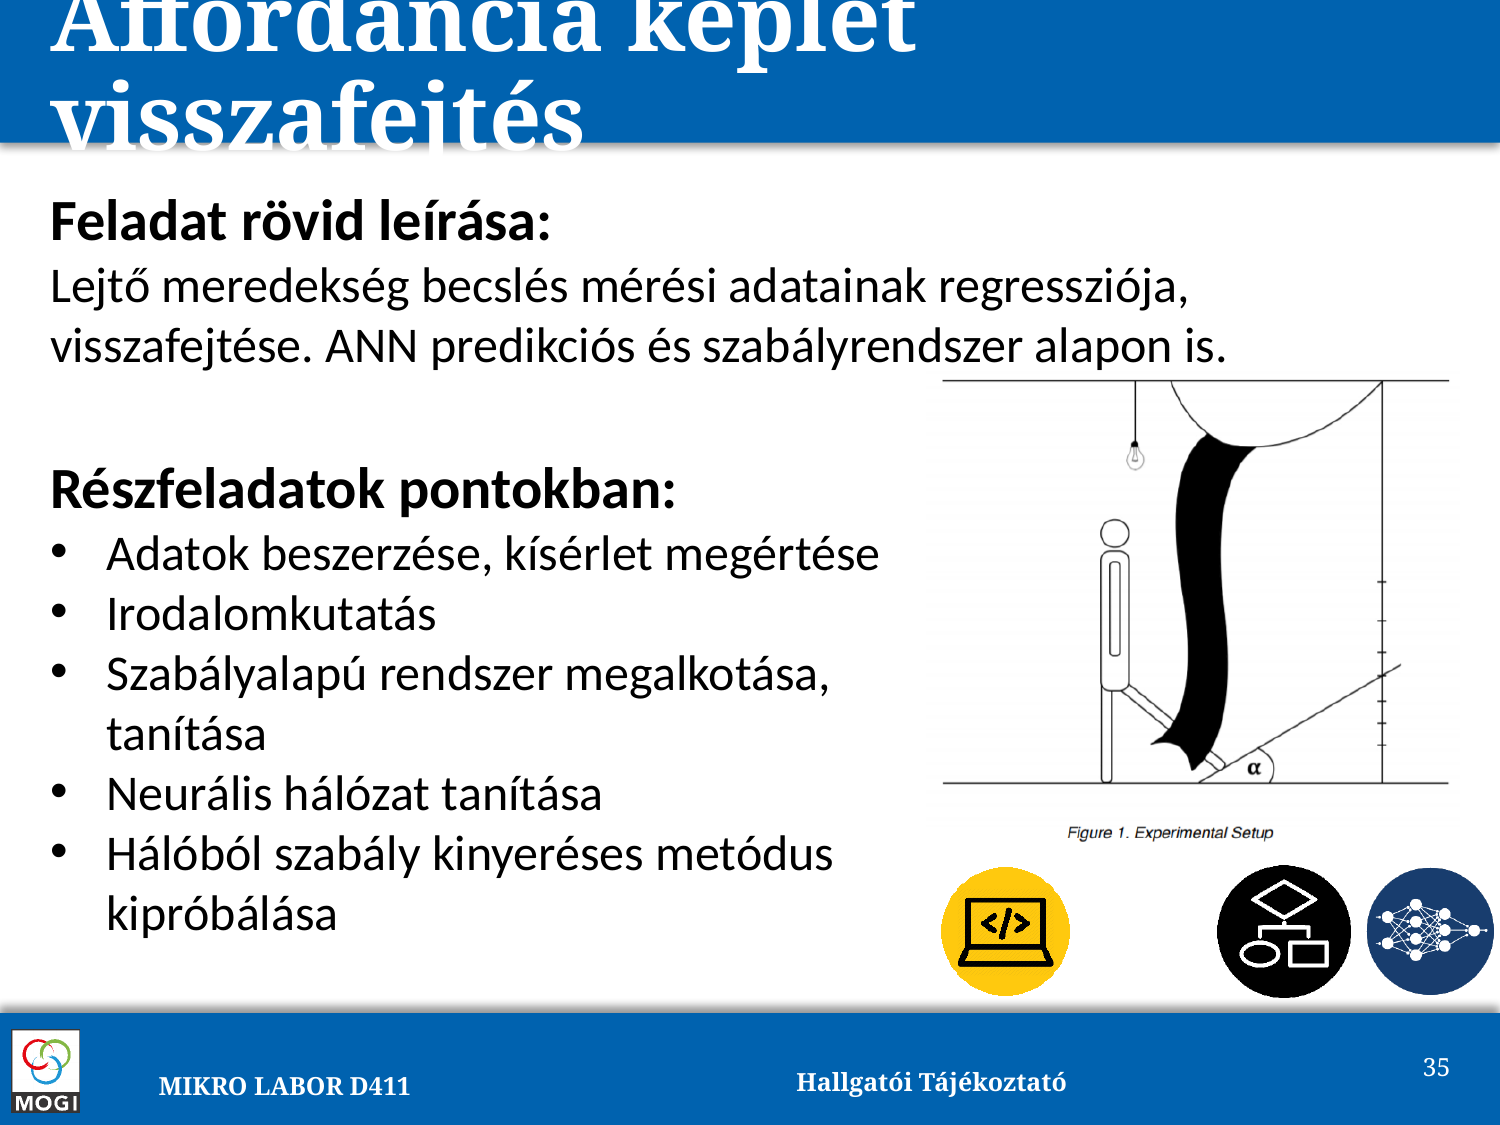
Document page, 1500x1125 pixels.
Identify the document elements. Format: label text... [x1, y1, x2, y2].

footer Hallgatói Tájékoztató [490, 1029, 1374, 1109]
picture [940, 865, 1072, 998]
picture [11, 1029, 80, 1113]
slide_number MIKRO Labor D411 [91, 1029, 479, 1109]
picture [1363, 864, 1497, 998]
picture [1217, 865, 1351, 998]
text_box Feladat rövid leírása: Lejtő meredekség becslés mérési adatainak regressziója, visszafejtése. ANN predikciós és szabályrendszer alapon is. [35, 174, 1474, 380]
picture [917, 362, 1460, 863]
title Affordancia képlet visszafejtés [35, 17, 1464, 125]
text_box Részfeladatok pontokban: Adatok beszerzése, kísérlet megértése Irodalomkutatás Szabályalapú rendszer megalkotása, tanítása Neurális hálózat tanítása Hálóból szabály kinyeréses metódus kipróbálása [35, 442, 910, 948]
slide_number 35 [1385, 1029, 1488, 1107]
